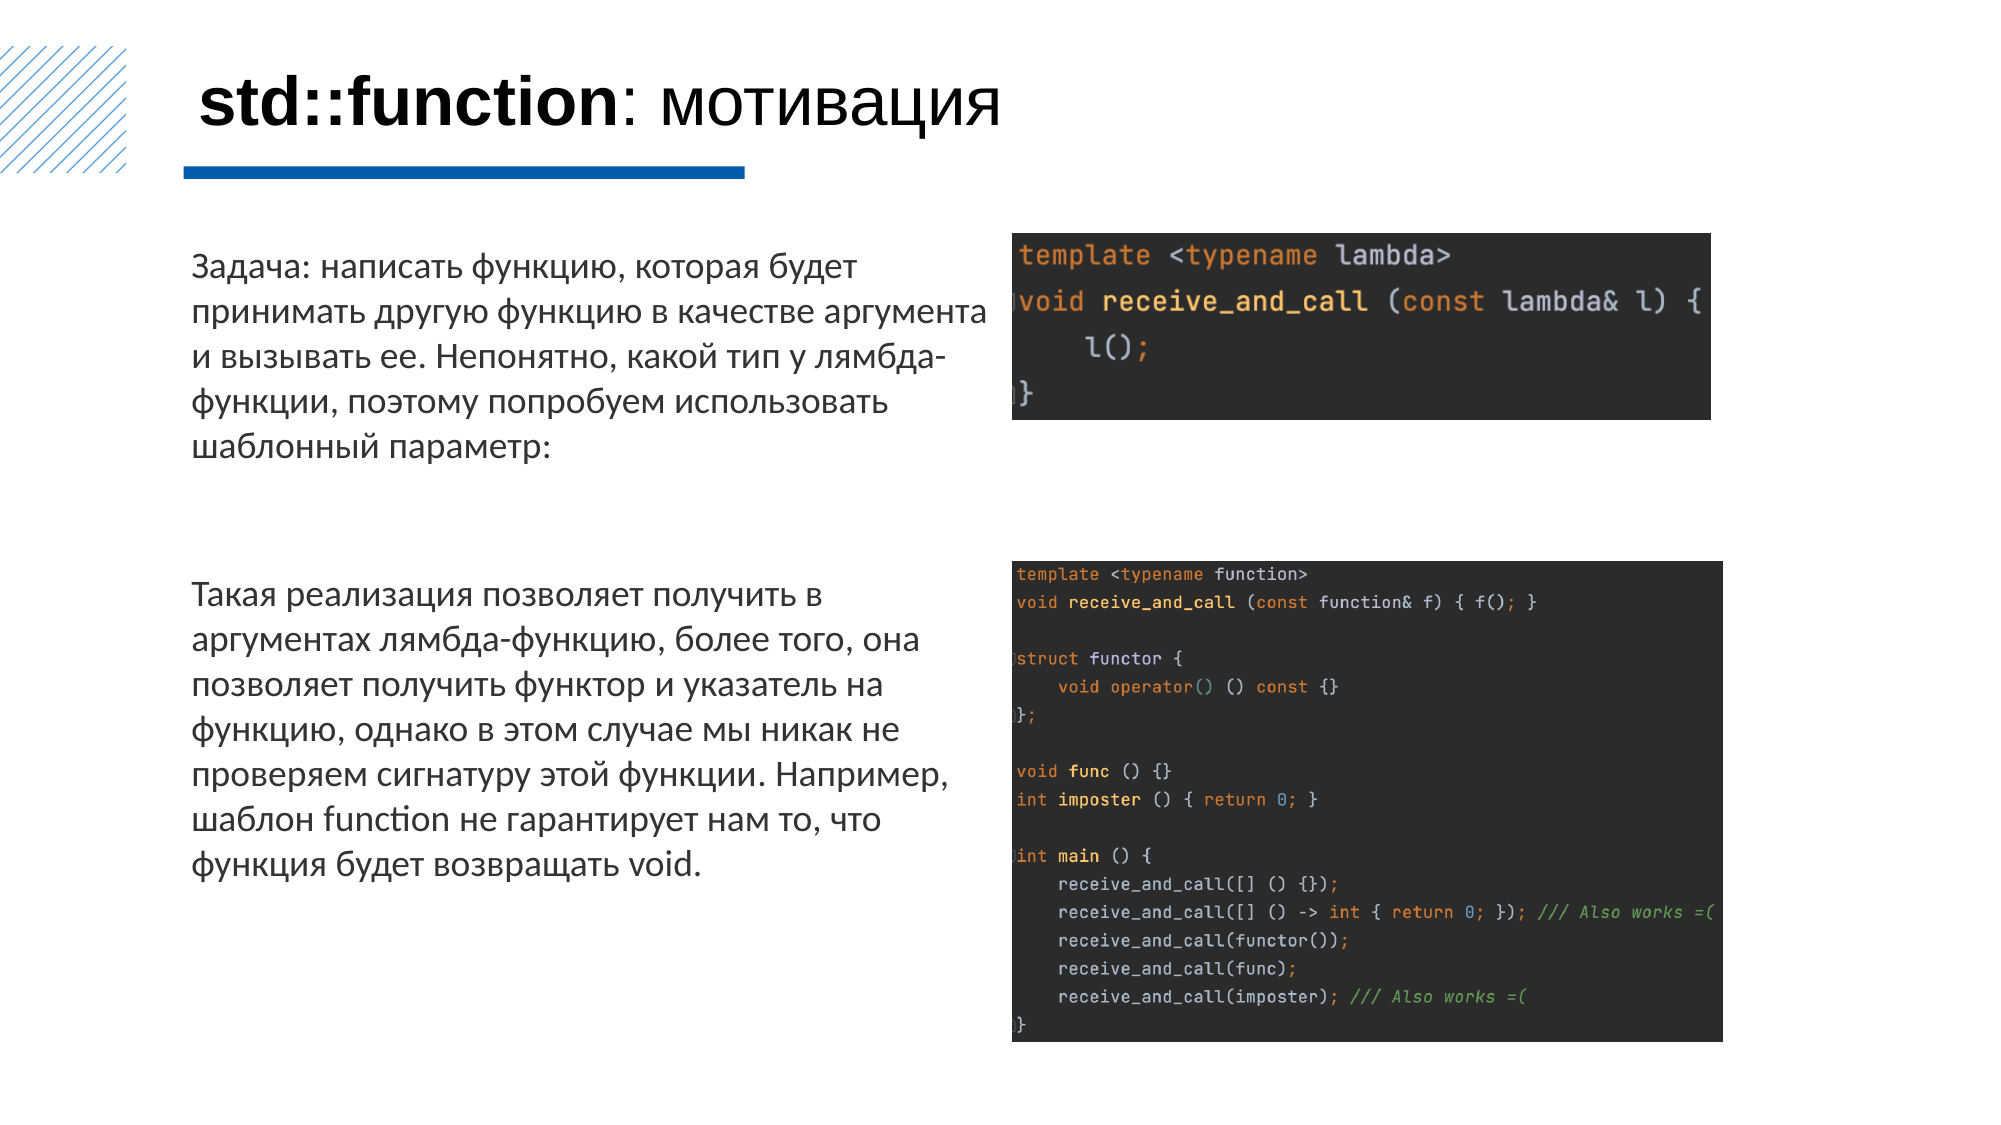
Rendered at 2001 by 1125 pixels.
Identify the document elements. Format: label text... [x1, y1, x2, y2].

picture [1012, 561, 1724, 1043]
text_box Такая реализация позволяет получить в аргументах лямбда-функцию, более того, она позволяет получить функтор и указатель на функцию, однако в этом случае мы никак не проверяем сигнатуру этой функции. Например, шаблон function не гарантирует нам то, что функция будет возвращать void. [183, 561, 982, 892]
list std::function: мотивация [183, 58, 1780, 149]
text_box Задача: написать функцию, которая будет принимать другую функцию в качестве аргумента и вызывать ее. Непонятно, какой тип у лямбда-функции, поэтому попробуем использовать шаблонный параметр: [183, 233, 1000, 474]
picture [1012, 233, 1711, 420]
picture [0, 46, 126, 173]
